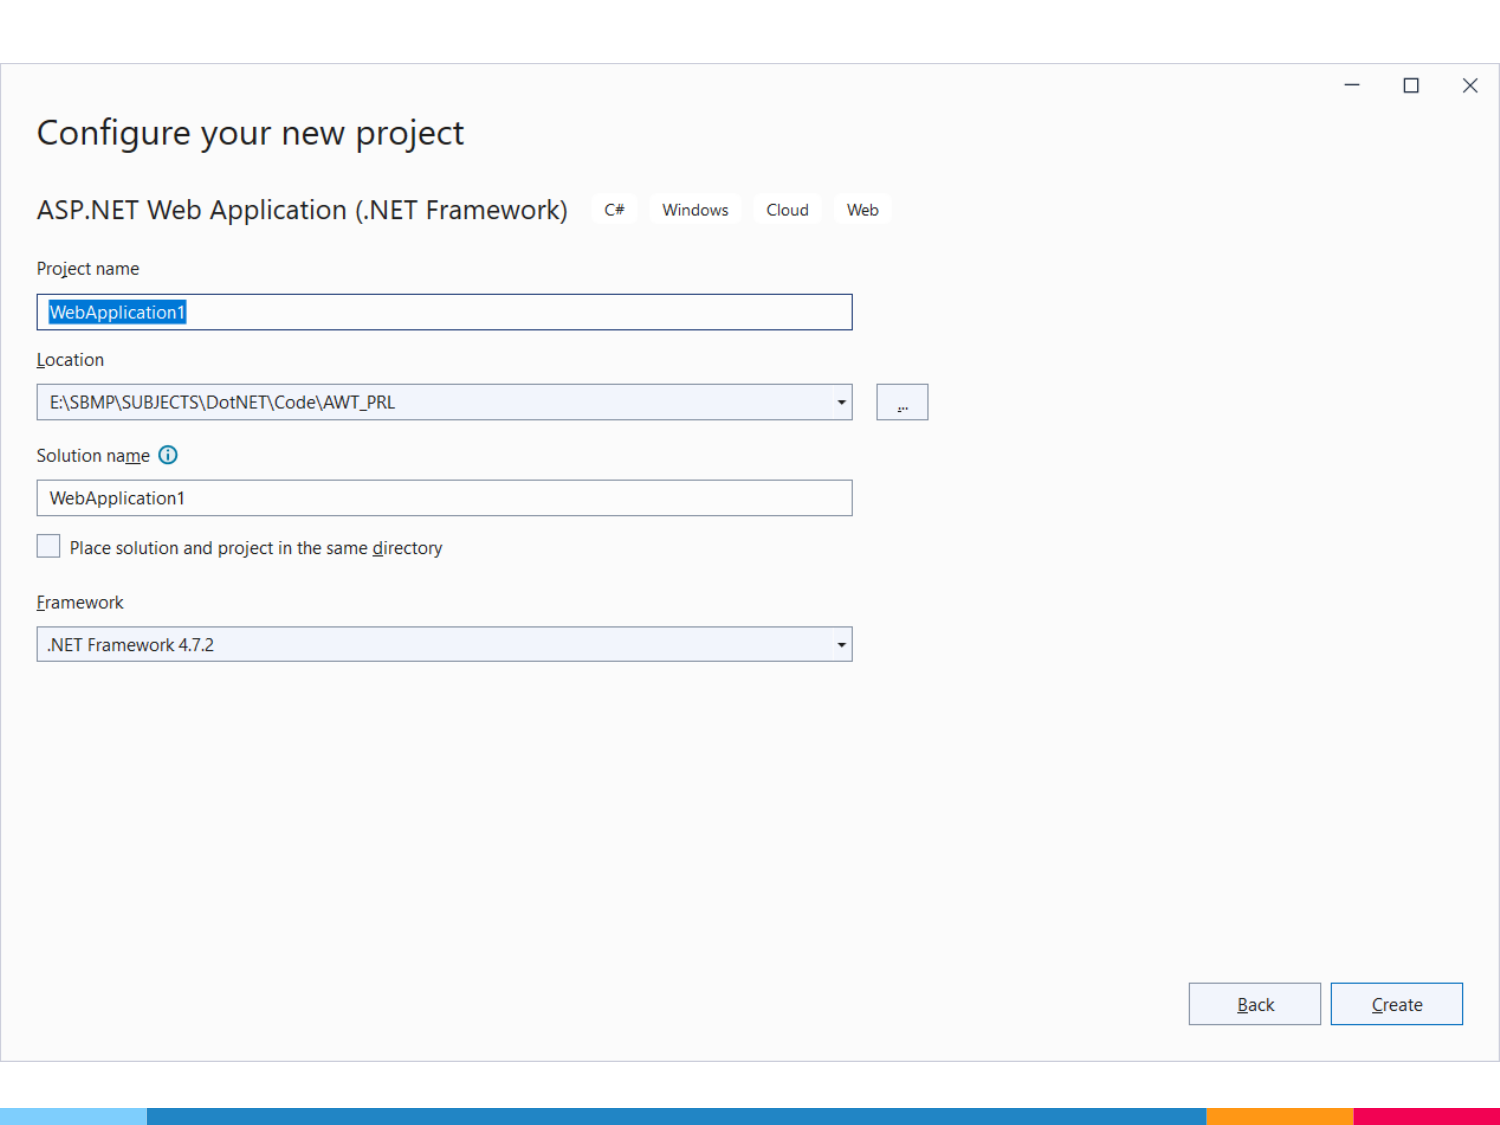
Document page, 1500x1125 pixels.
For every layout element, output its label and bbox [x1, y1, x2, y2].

picture [0, 63, 1500, 1062]
